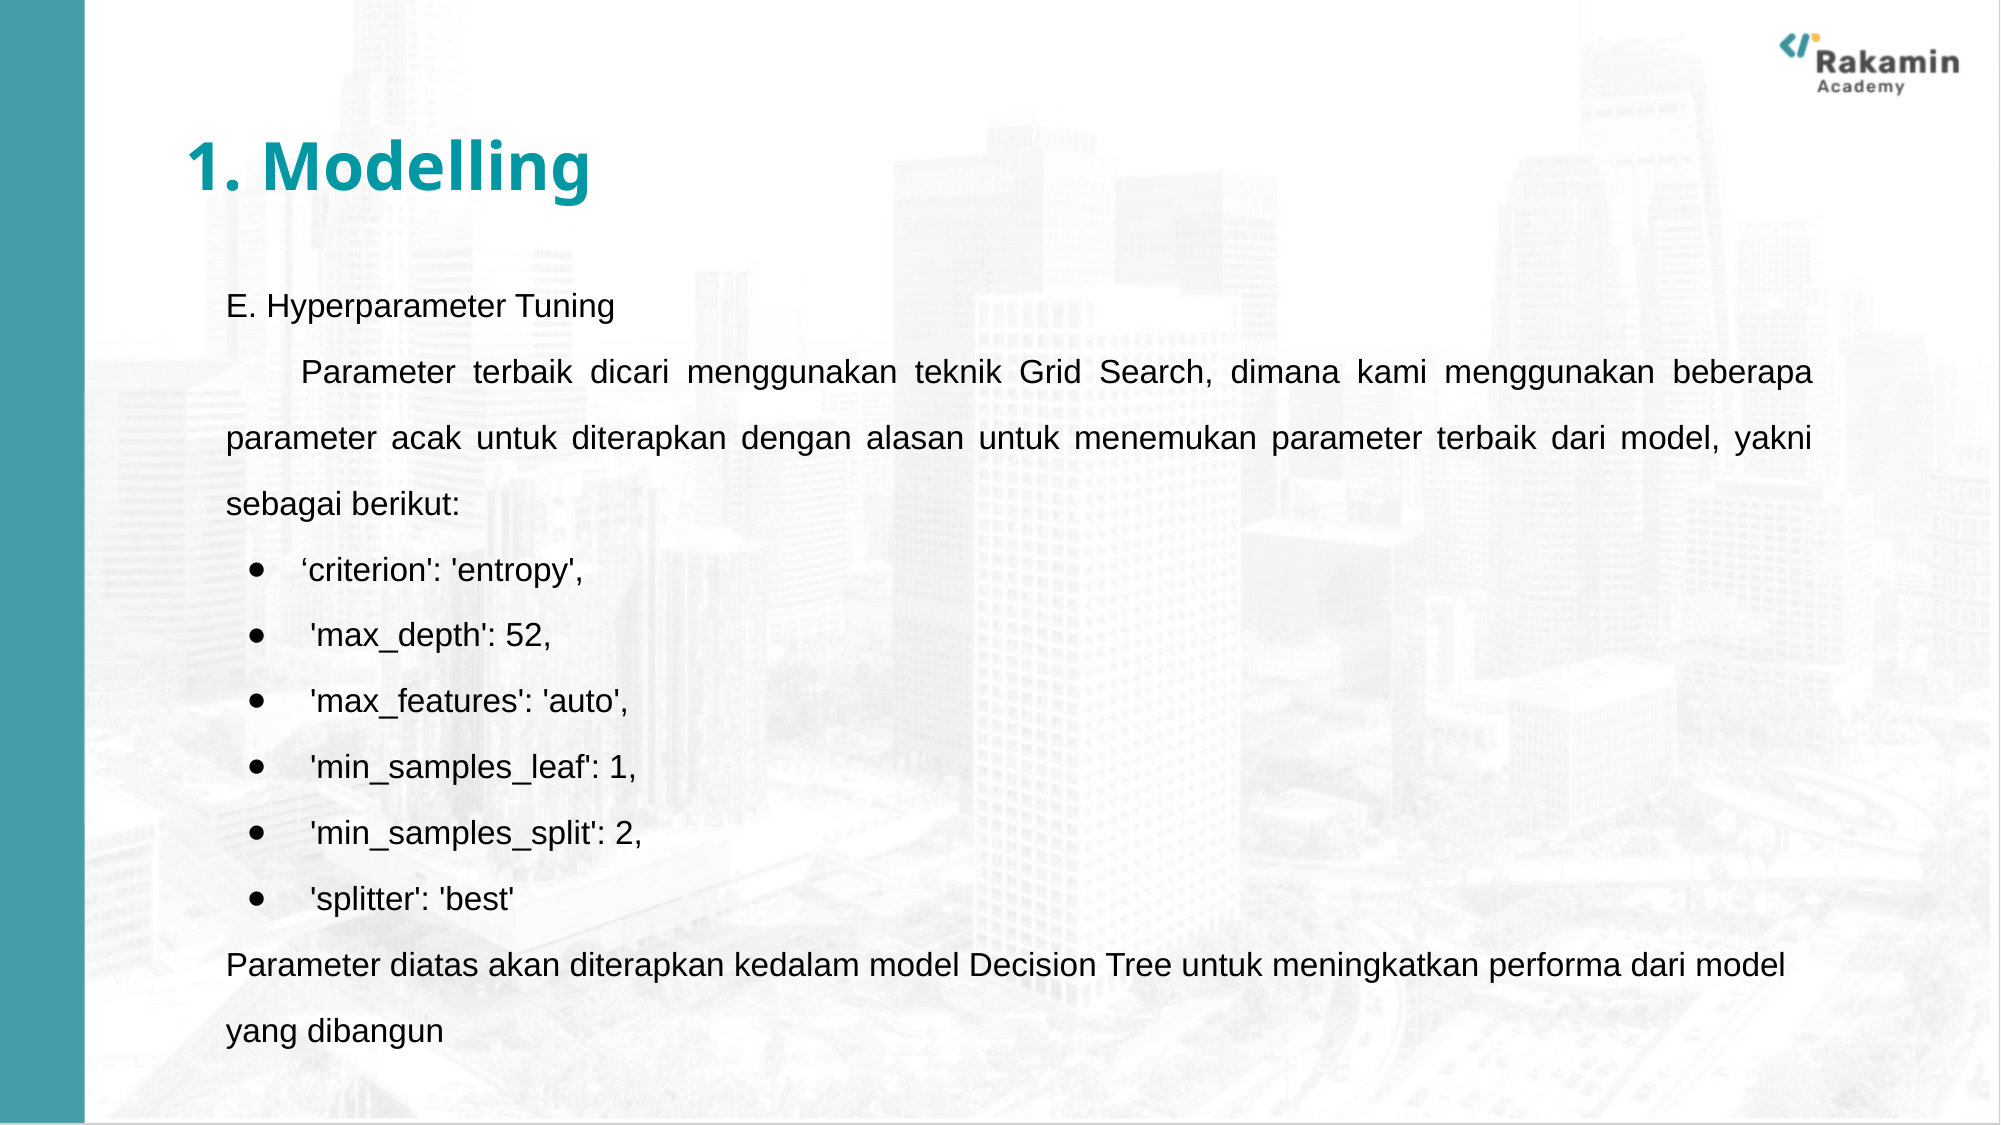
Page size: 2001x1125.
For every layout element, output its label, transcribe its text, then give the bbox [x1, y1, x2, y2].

picture [0, 0, 2001, 1125]
text_box 1. Modelling [170, 114, 1377, 212]
text_box E. Hyperparameter Tuning Parameter terbaik dicari menggunakan teknik Grid Search, dimana kami menggunakan beberapa parameter acak untuk diterapkan dengan alasan untuk menemukan parameter terbaik dari model, yakni sebagai berikut: ‘criterion': 'entropy', 'max_depth': 52, 'max_features': 'auto', 'min_samples_leaf': 1, 'min_samples_split': 2, 'splitter': 'best' Parameter diatas akan diterapkan kedalam model Decision Tree untuk meningkatkan performa dari model yang dibangun [210, 250, 1831, 1122]
